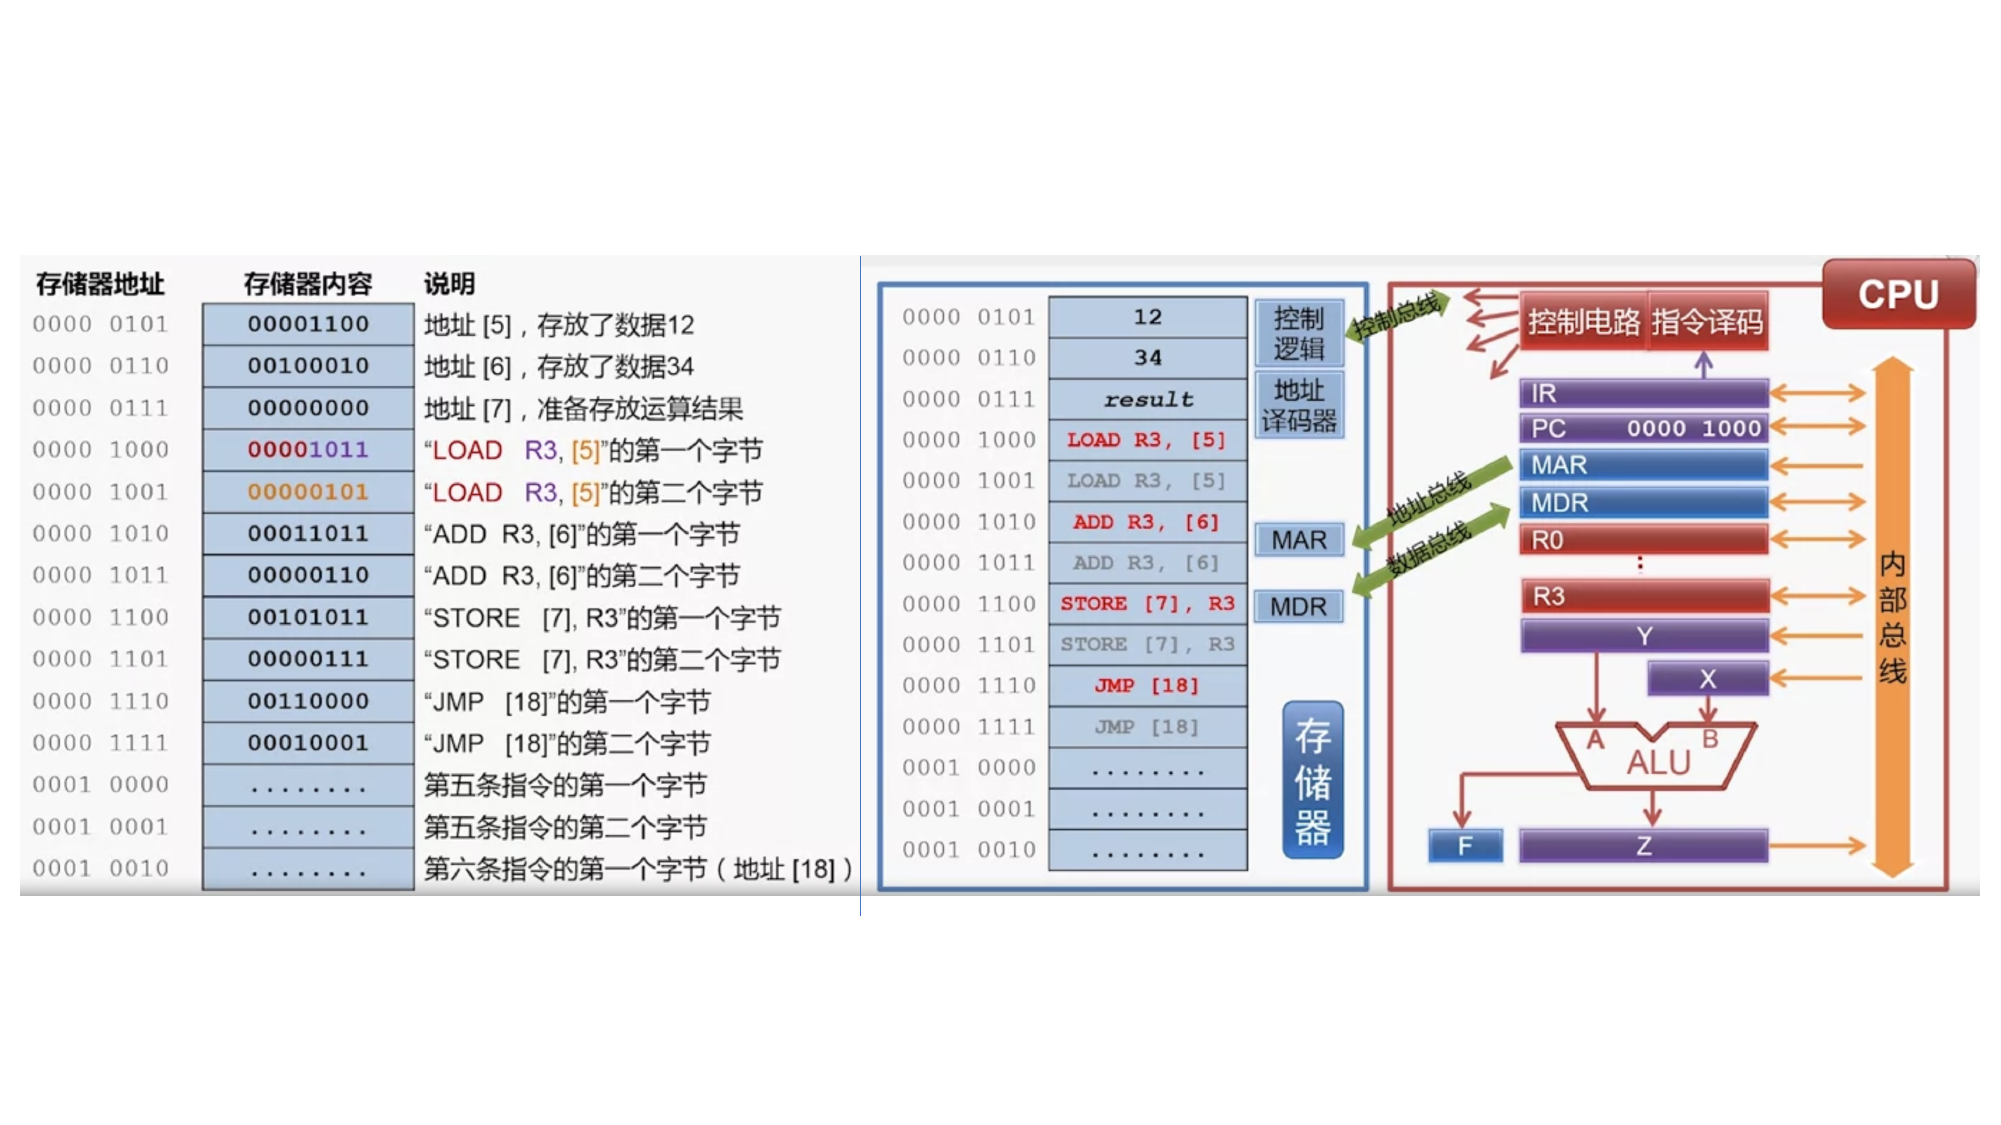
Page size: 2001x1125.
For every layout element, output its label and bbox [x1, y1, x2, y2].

text_box [20, 255, 1980, 917]
